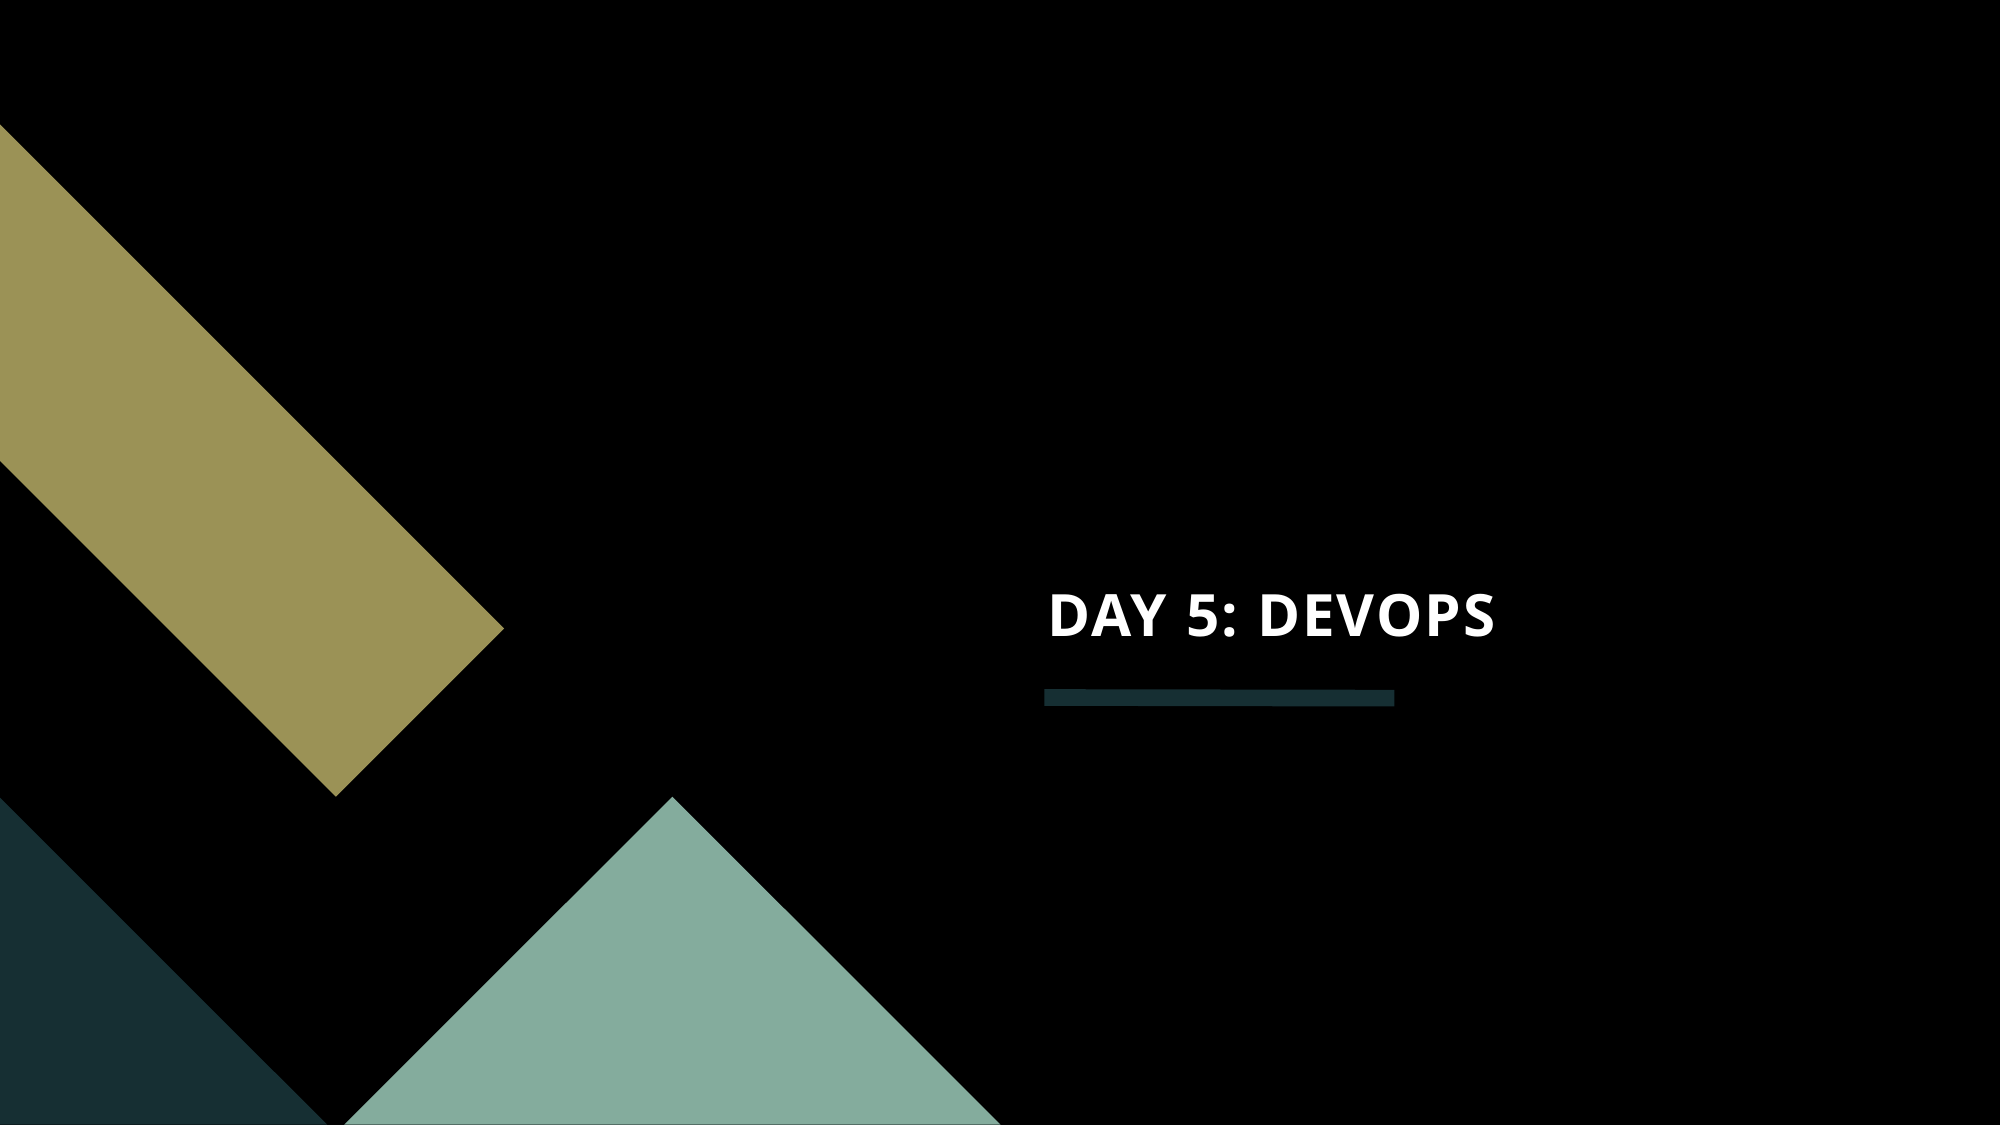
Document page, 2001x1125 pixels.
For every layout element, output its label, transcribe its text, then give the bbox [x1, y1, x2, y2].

title DAY 5: DEVOPS [1047, 400, 2000, 649]
